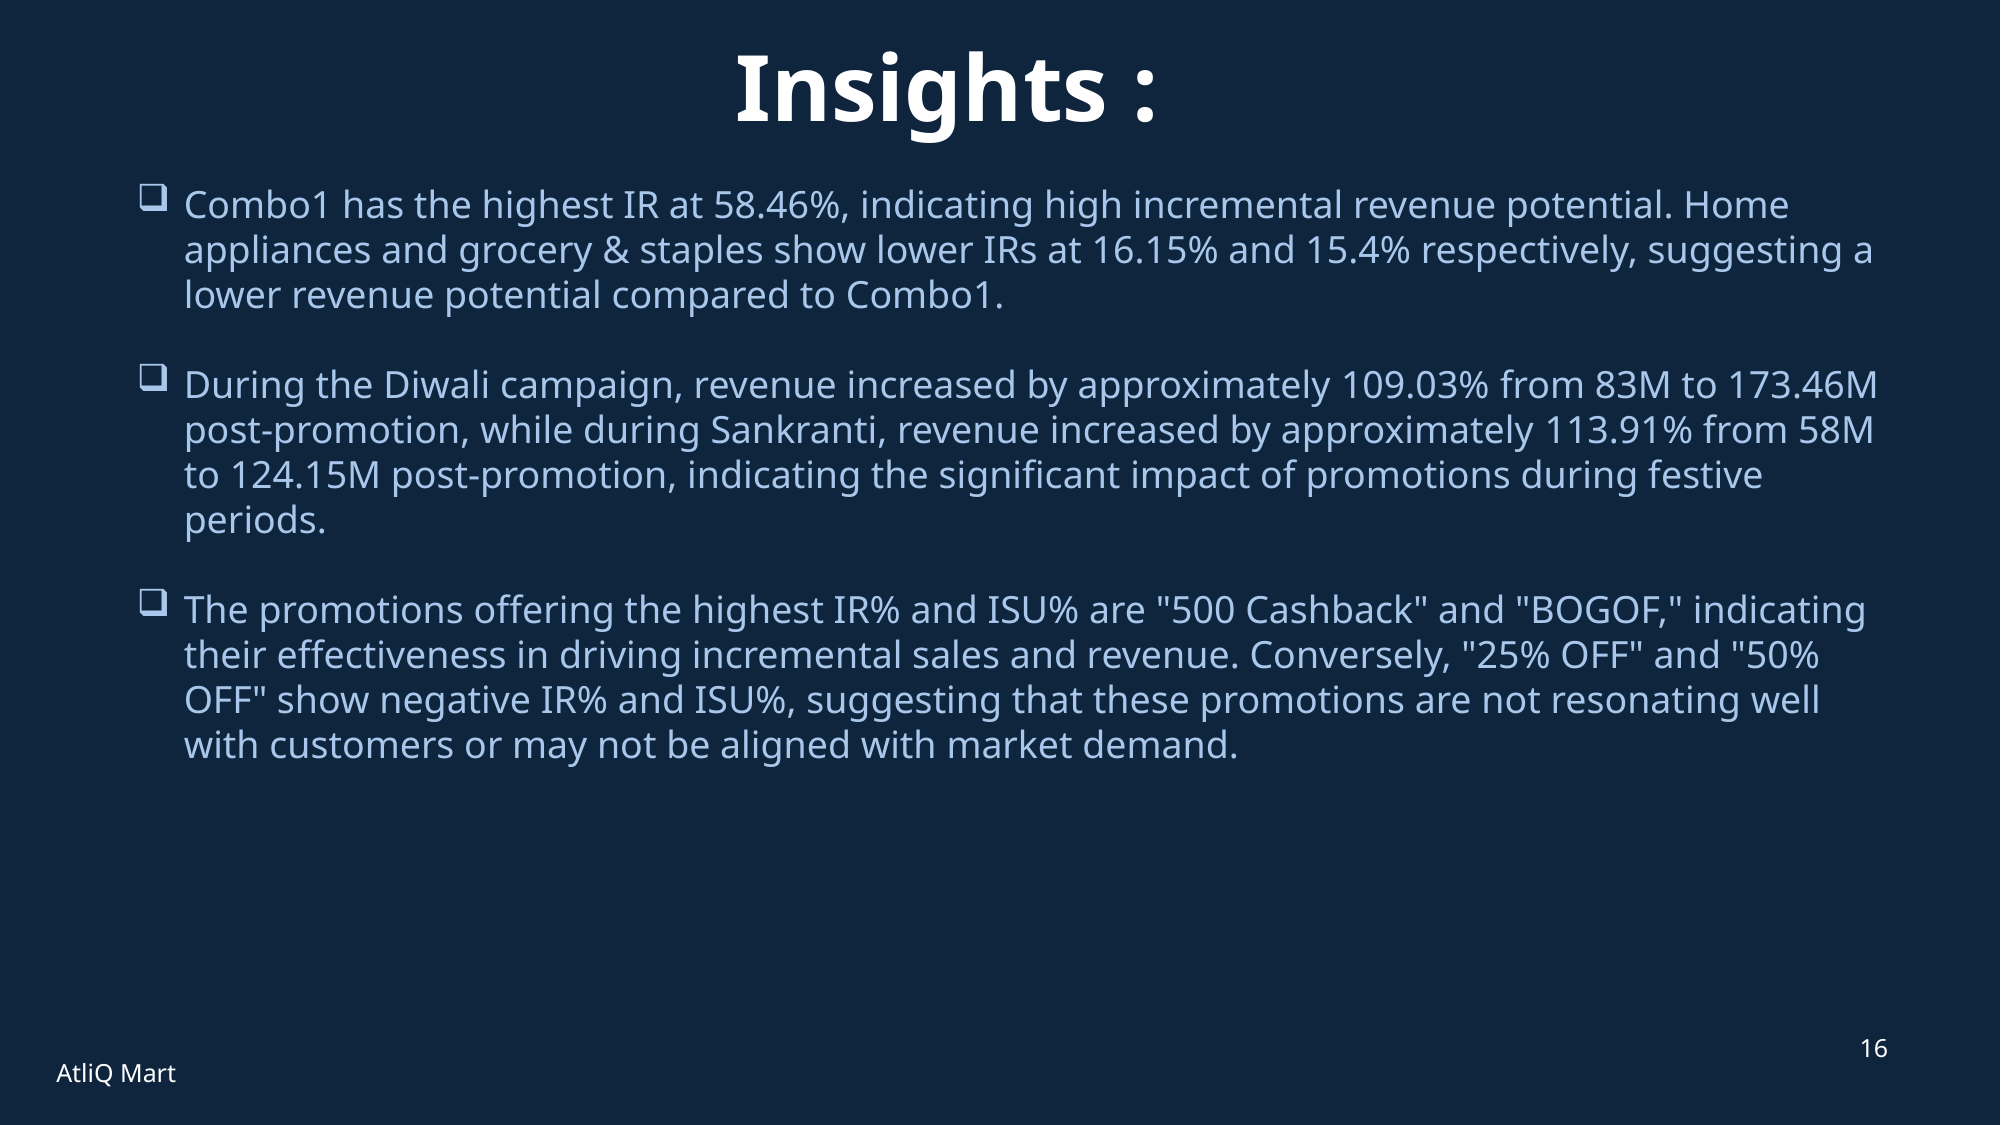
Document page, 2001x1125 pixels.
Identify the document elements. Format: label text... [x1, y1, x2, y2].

text_box Combo1 has the highest IR at 58.46%, indicating high incremental revenue potential. Home appliances and grocery & staples show lower IRs at 16.15% and 15.4% respectively, suggesting a lower revenue potential compared to Combo1. During the Diwali campaign, revenue increased by approximately 109.03% from 83M to 173.46M post-promotion, while during Sankranti, revenue increased by approximately 113.91% from 58M to 124.15M post-promotion, indicating the significant impact of promotions during festive periods. The promotions offering the highest IR% and ISU% are "500 Cashback" and "BOGOF," indicating their effectiveness in driving incremental sales and revenue. Conversely, "25% OFF" and "50% OFF" show negative IR% and ISU%, suggesting that these promotions are not resonating well with customers or may not be aligned with market demand. [122, 173, 1898, 773]
title Insights : [96, 0, 1822, 183]
footer AtliQ Mart [41, 1042, 717, 1103]
text_box 16 [1836, 1019, 1912, 1080]
